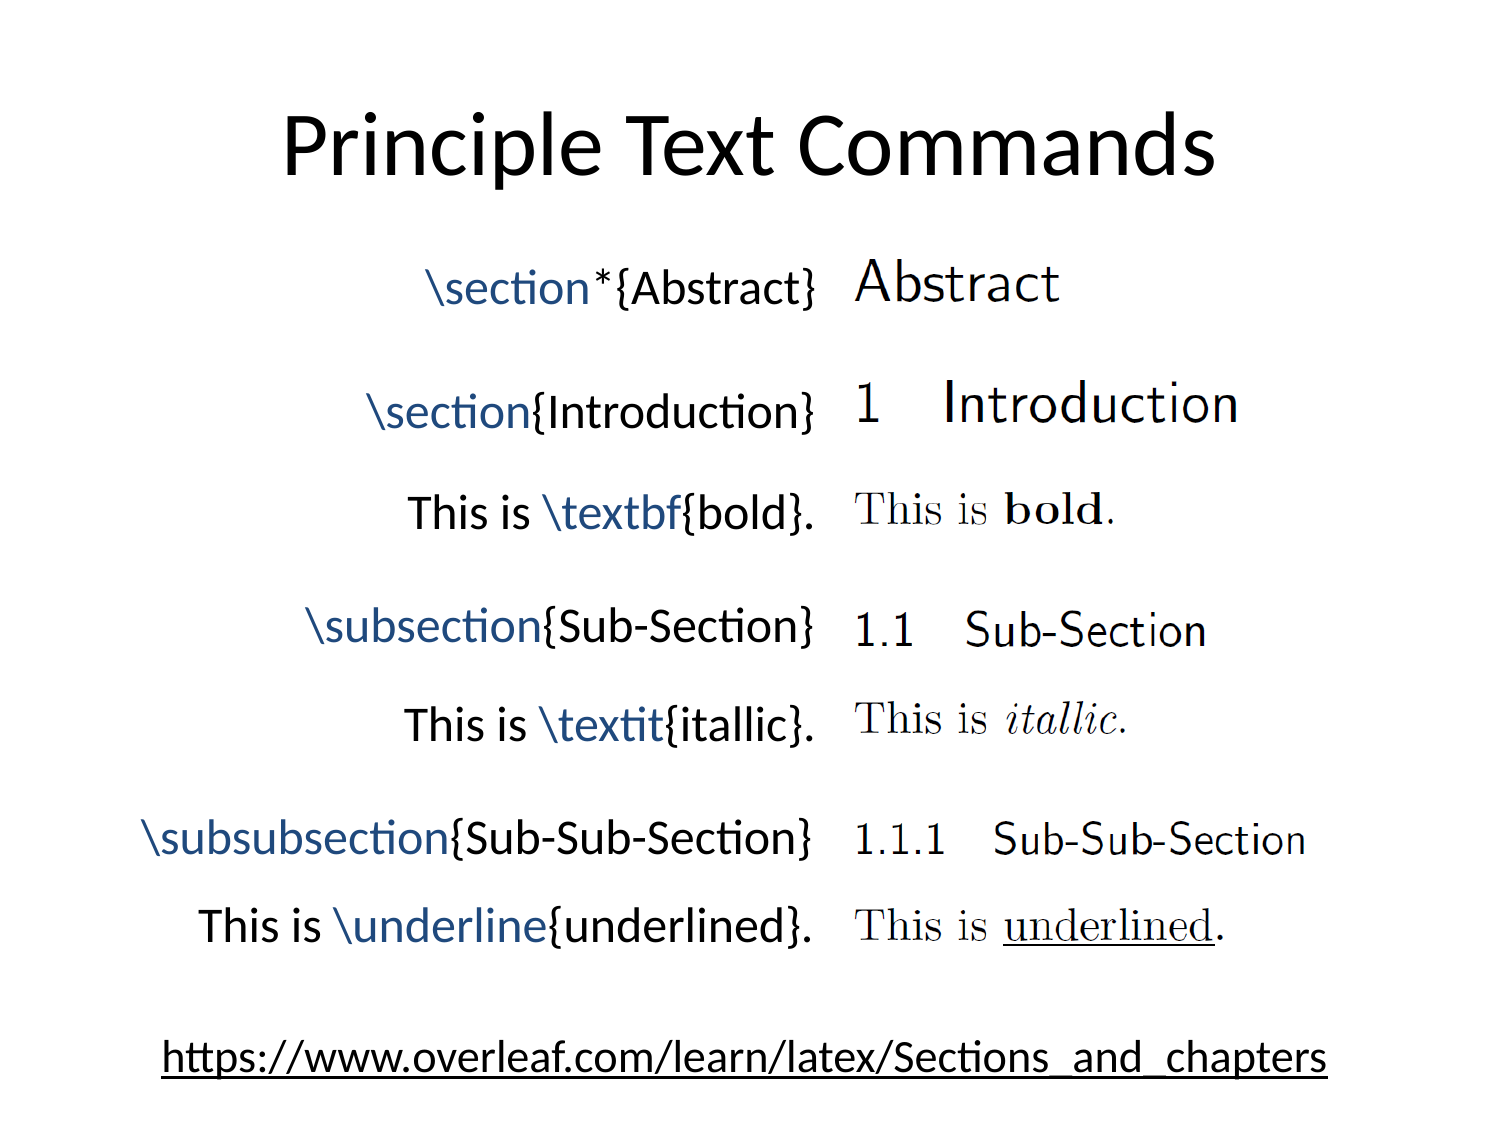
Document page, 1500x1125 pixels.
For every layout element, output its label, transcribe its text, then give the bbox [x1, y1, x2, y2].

list https://www.overleaf.com/learn/latex/Sections_and_chapters [0, 1025, 1500, 1093]
text_box This is \textbf{bold}. [392, 472, 831, 548]
picture [836, 246, 1320, 963]
text_box This is \underline{underlined}. [183, 884, 831, 961]
text_box \section*{Abstract} [410, 247, 834, 323]
text_box \section{Introduction} [351, 371, 831, 448]
title Principle Text Commands [75, 45, 1425, 233]
text_box \subsection{Sub-Section} [290, 584, 831, 661]
text_box \subsubsection{Sub-Sub-Section} [126, 797, 831, 873]
text_box This is \textit{itallic}. [388, 683, 831, 760]
